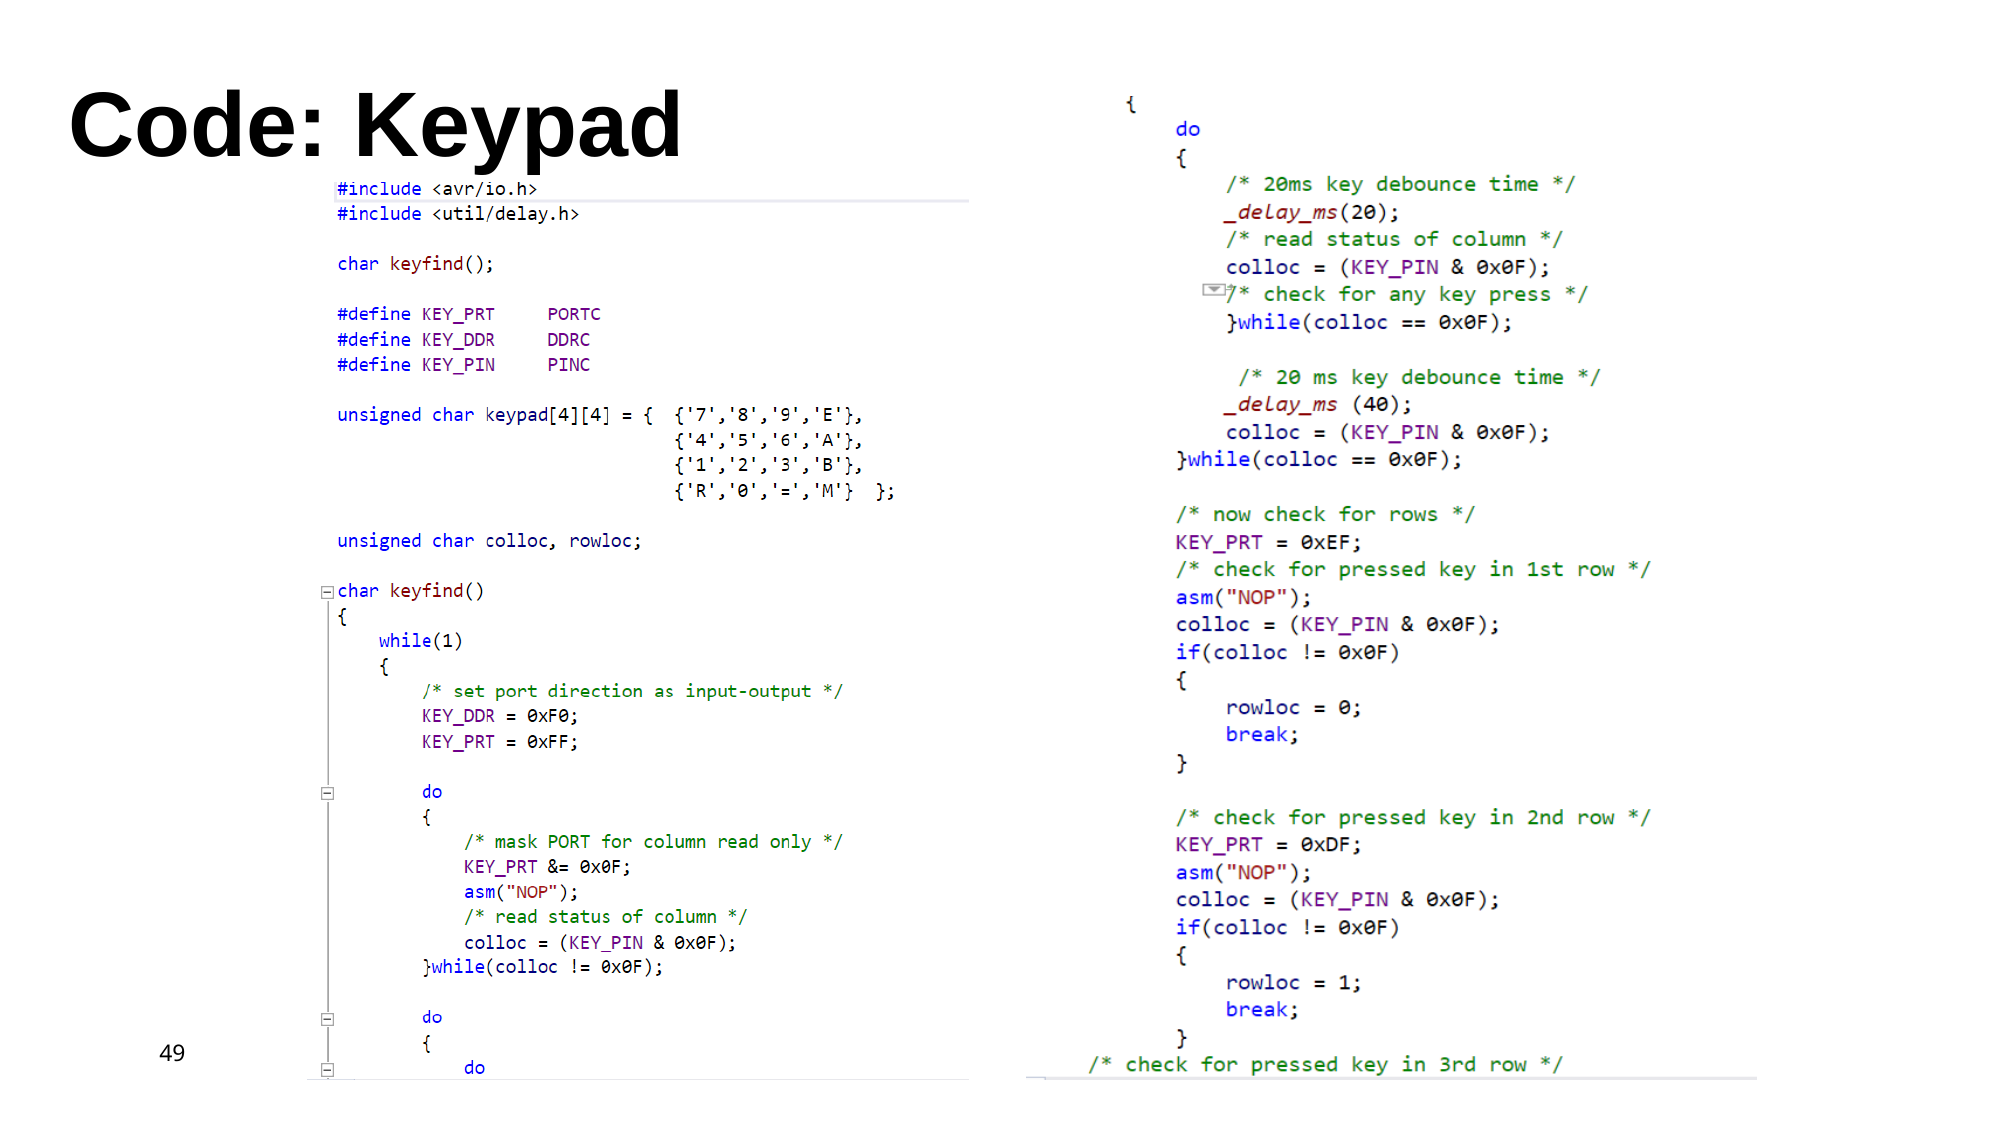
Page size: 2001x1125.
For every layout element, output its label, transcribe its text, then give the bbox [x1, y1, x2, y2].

text_box Code: Keypad [53, 62, 715, 192]
slide_number 49 [159, 1038, 246, 1080]
picture [306, 182, 969, 1080]
picture [1025, 96, 1757, 1080]
